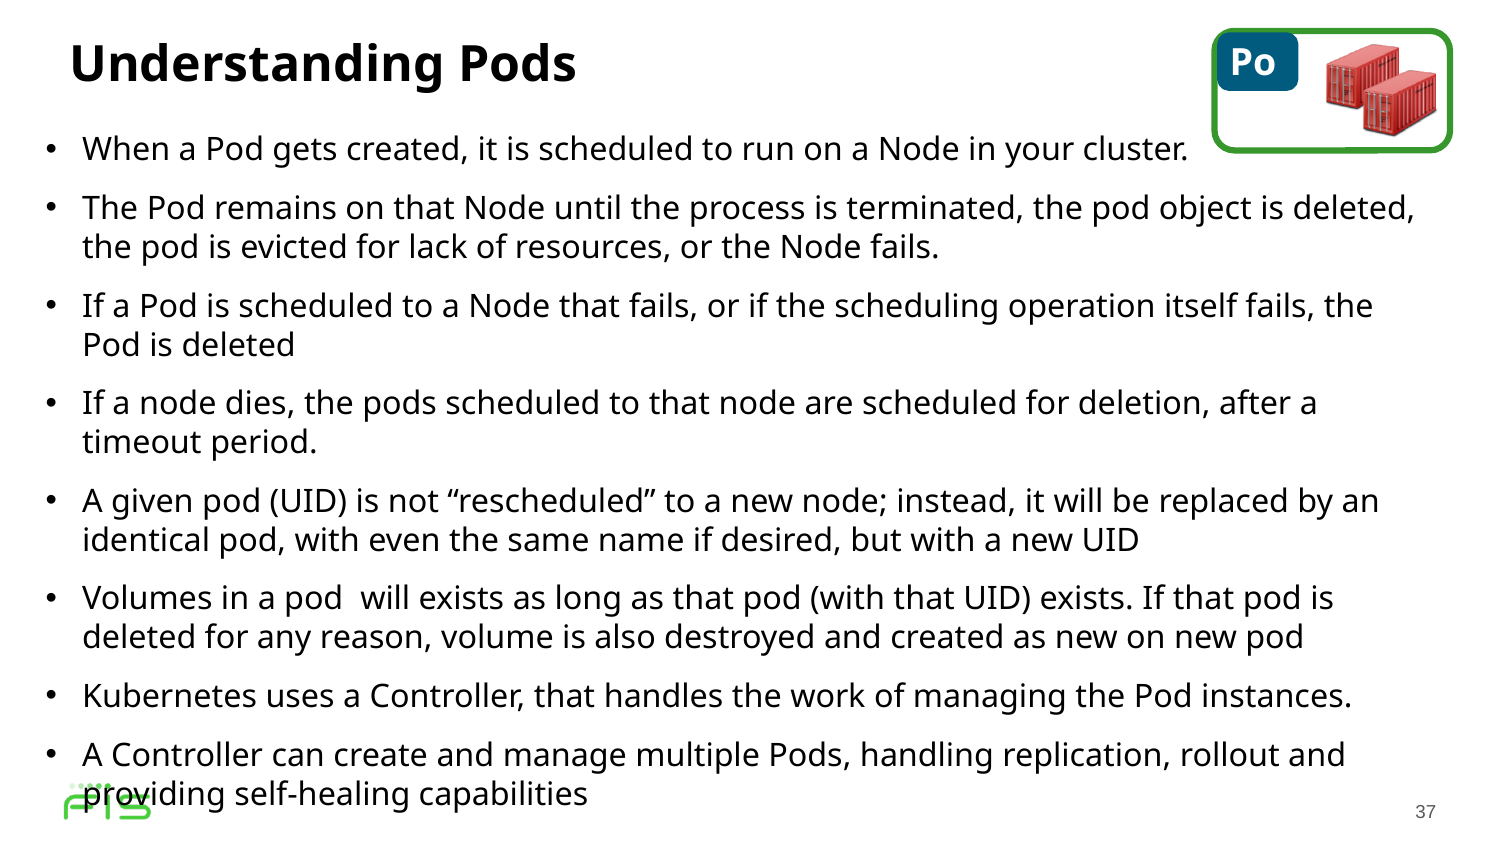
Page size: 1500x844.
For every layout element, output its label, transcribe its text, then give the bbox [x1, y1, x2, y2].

slide_number 37 [1359, 800, 1437, 823]
text_box Understanding Pods [54, 30, 1450, 119]
text_box [1442, 41, 1453, 140]
text_box When a Pod gets created, it is scheduled to run on a Node in your cluster. The Pod remains on that Node until the process is terminated, the pod object is deleted, the pod is evicted for lack of resources, or the Node fails. If a Pod is scheduled to a Node that fails, or if the scheduling operation itself fails, the Pod is deleted If a node dies, the pods scheduled to that node are scheduled for deletion, after a timeout period. A given pod (UID) is not “rescheduled” to a new node; instead, it will be replaced by an identical pod, with even the same name if desired, but with a new UID Volumes in a pod will exists as long as that pod (with that UID) exists. If that pod is deleted for any reason, volume is also destroyed and created as new on new pod Kubernetes uses a Controller, that handles the work of managing the Pod instances. A Controller can create and manage multiple Pods, handling replication, rollout and providing self-healing capabilities [30, 121, 1450, 821]
picture [1325, 37, 1438, 140]
